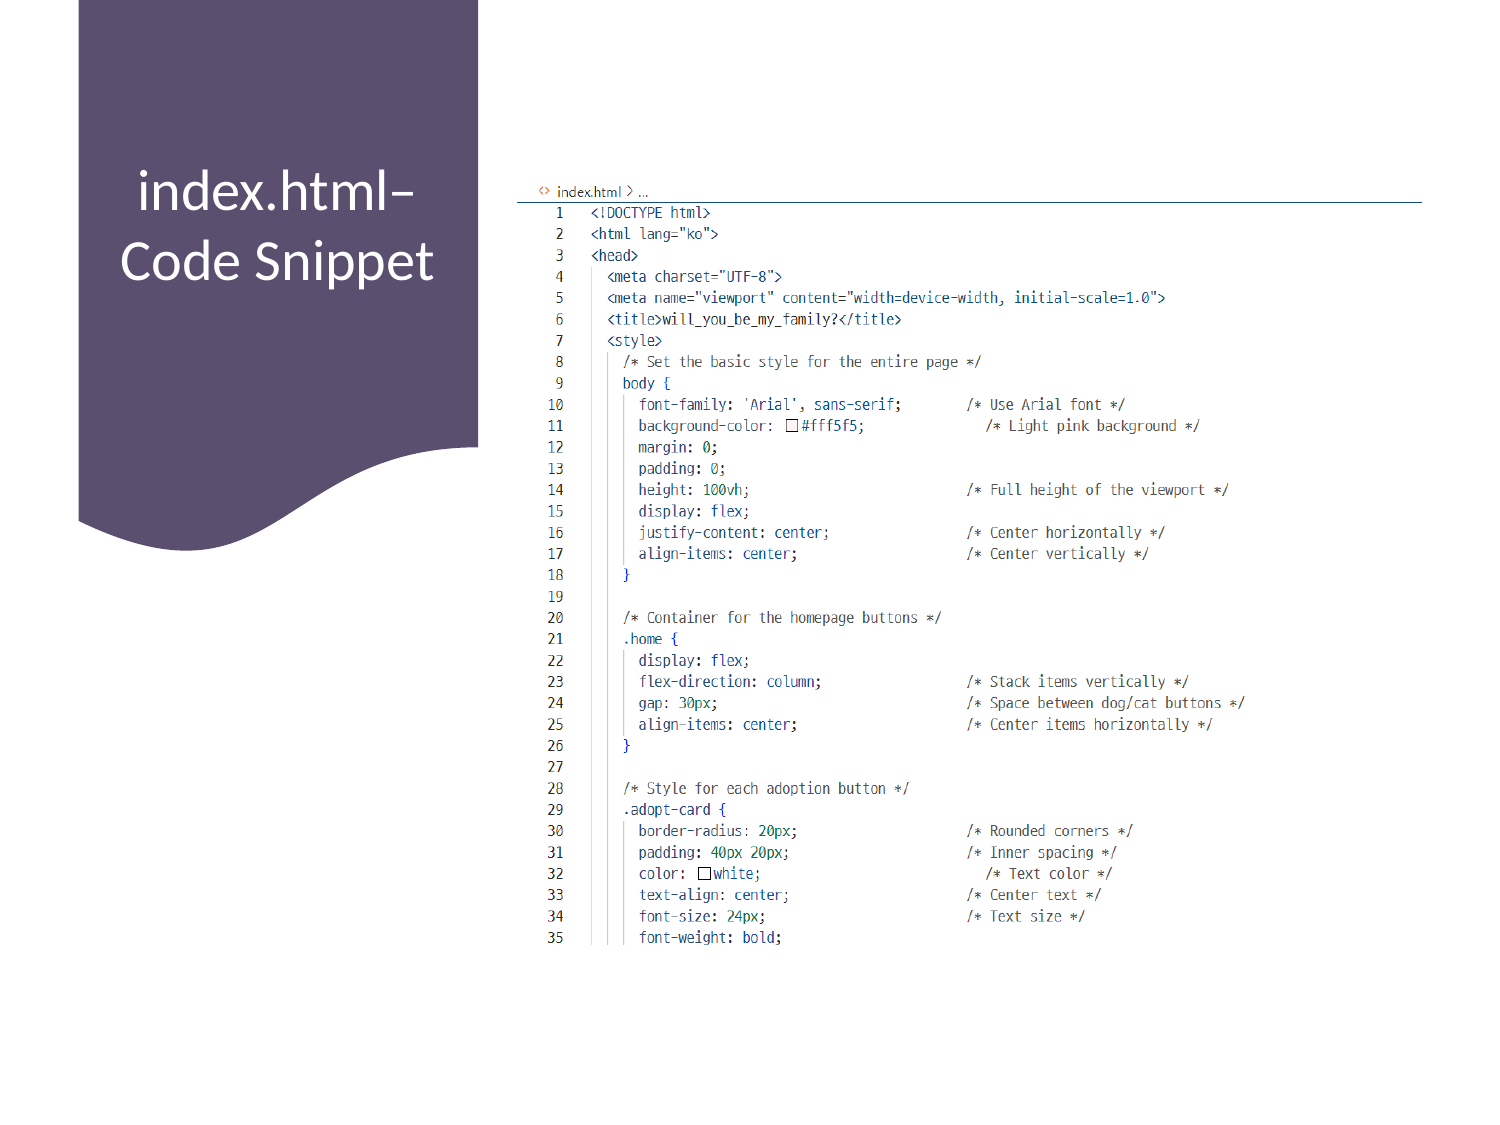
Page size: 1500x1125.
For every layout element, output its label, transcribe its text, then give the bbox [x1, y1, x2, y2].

title index.html– Code Snippet [103, 28, 453, 417]
picture [517, 180, 1422, 945]
text_box [76, 0, 481, 553]
